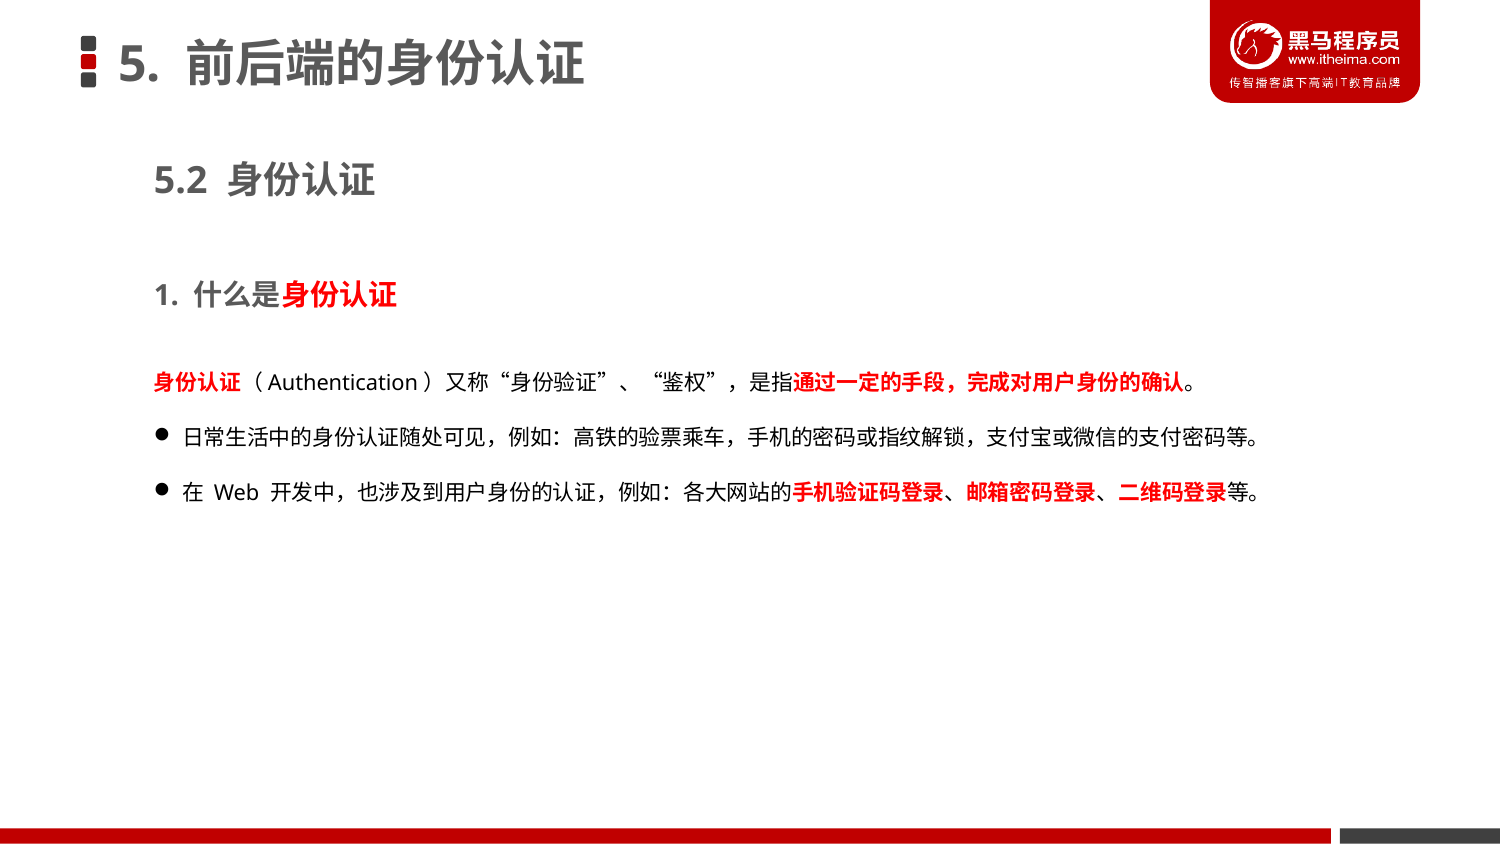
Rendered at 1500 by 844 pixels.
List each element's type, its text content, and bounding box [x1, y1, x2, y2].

list 5.2 身份认证 [139, 153, 1209, 243]
list 身份认证（Authentication）又称“身份验证”、“鉴权”，是指通过一定的手段，完成对用户身份的确认。 日常生活中的身份认证随处可见，例如：高铁的验票乘车，手机的密码或指纹解锁，支付宝或微信的支付密码等。 在 Web 开发中，也涉及到用户身份的认证，例如：各大网站的手机验证码登录、邮箱密码登录、二维码登录等。 [139, 348, 1331, 613]
picture [1211, 11, 1419, 97]
title 5. 前后端的身份认证 [103, 0, 1209, 130]
text_box 1. 什么是身份认证 [139, 273, 1204, 320]
